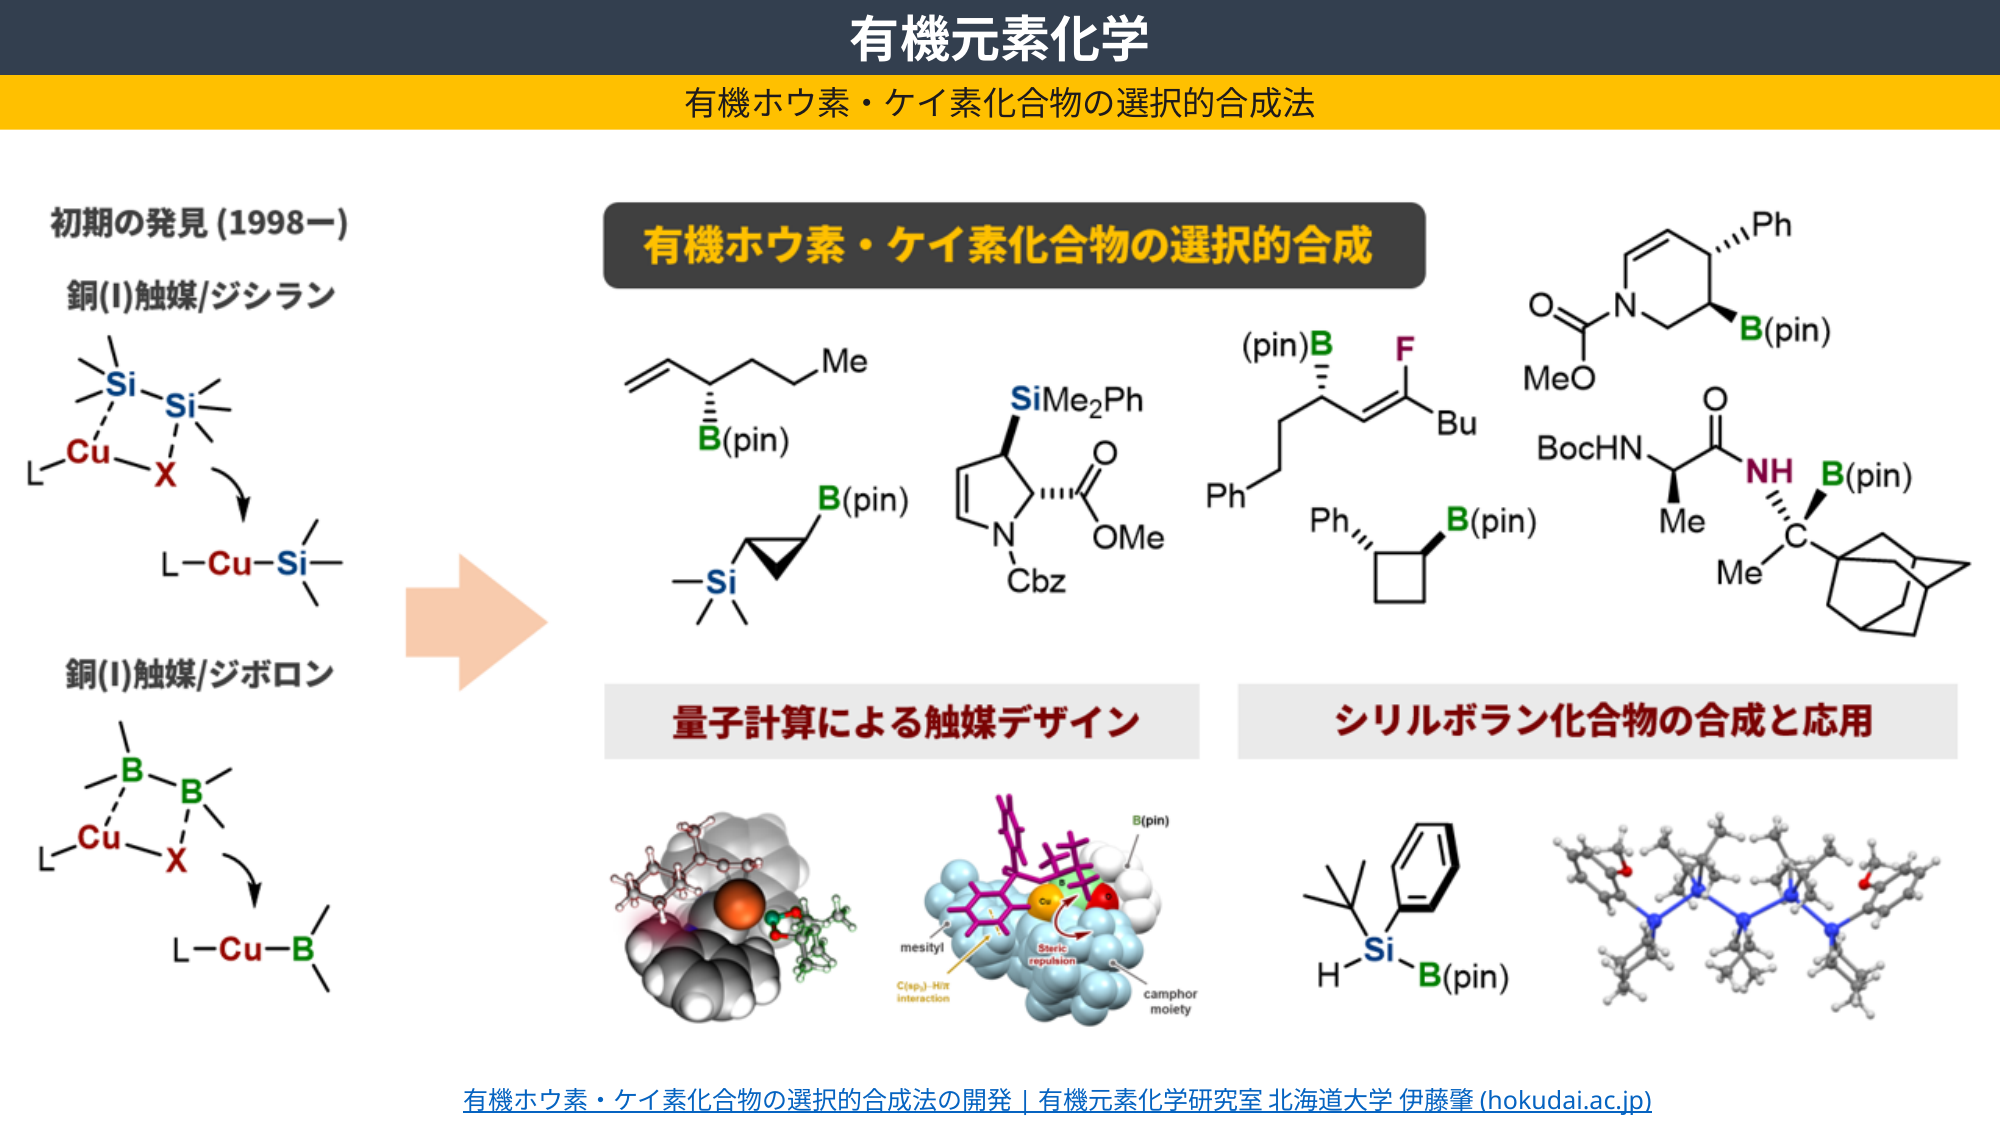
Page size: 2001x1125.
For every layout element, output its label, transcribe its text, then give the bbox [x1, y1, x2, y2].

text_box 有機ホウ素・ケイ素化合物の選択的合成法 [0, 75, 2000, 130]
text_box 有機ホウ素・ケイ素化合物の選択的合成法の開発 | 有機元素化学研究室 北海道大学 伊藤肇 (hokudai.ac.jp) [311, 1077, 1805, 1125]
picture [0, 176, 2000, 1077]
text_box 有機元素化学 [0, 0, 2000, 75]
